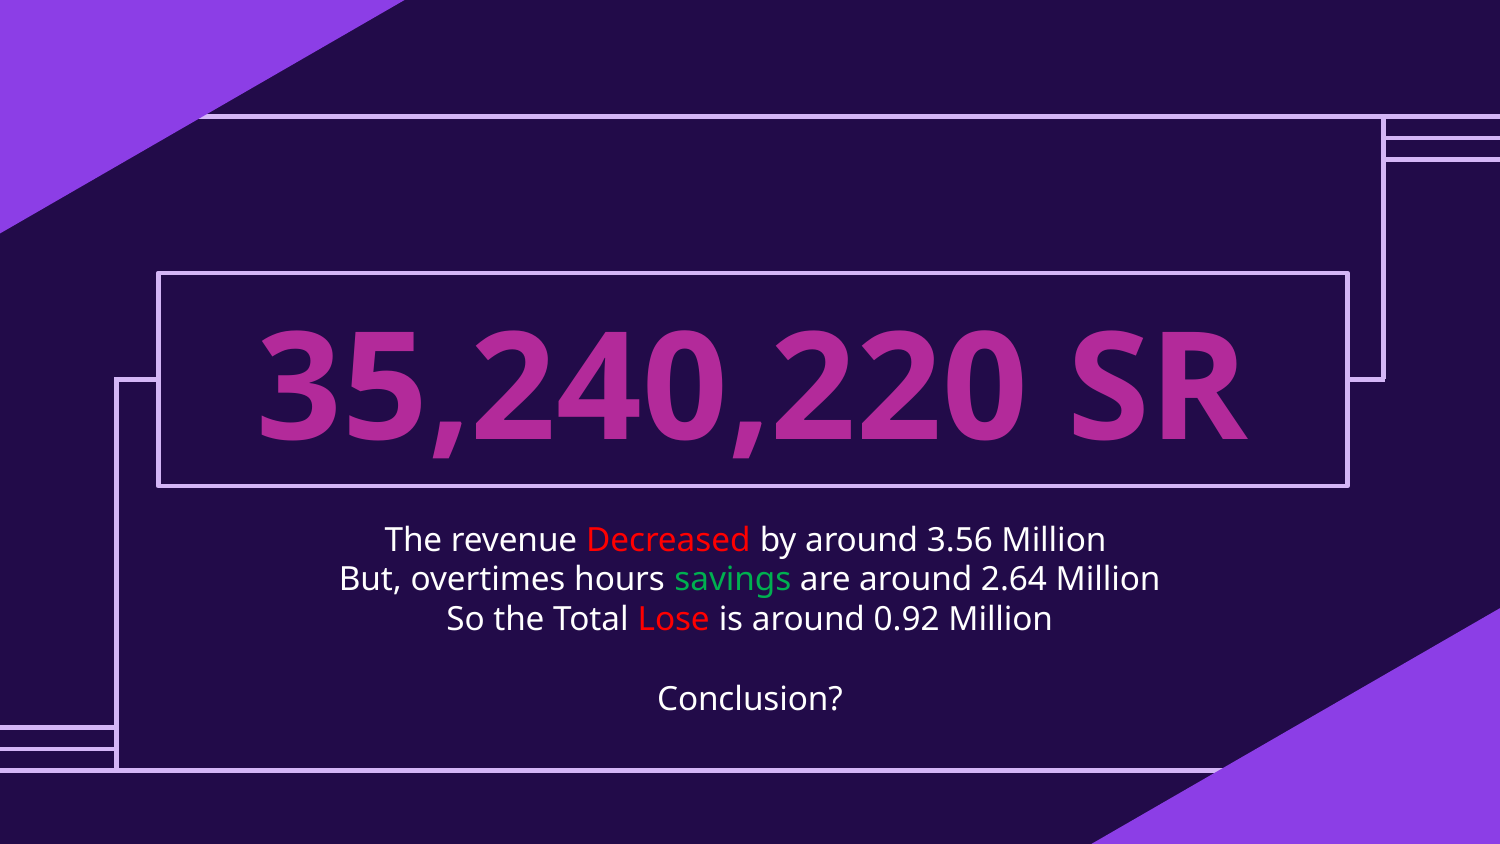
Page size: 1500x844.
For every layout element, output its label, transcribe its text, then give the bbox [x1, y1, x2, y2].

subtitle The revenue Decreased by around 3.56 Million But, overtimes hours savings are around 2.64 Million So the Total Lose is around 0.92 Million Conclusion? [296, 502, 1204, 657]
title 35,240,220 SR [156, 271, 1350, 488]
